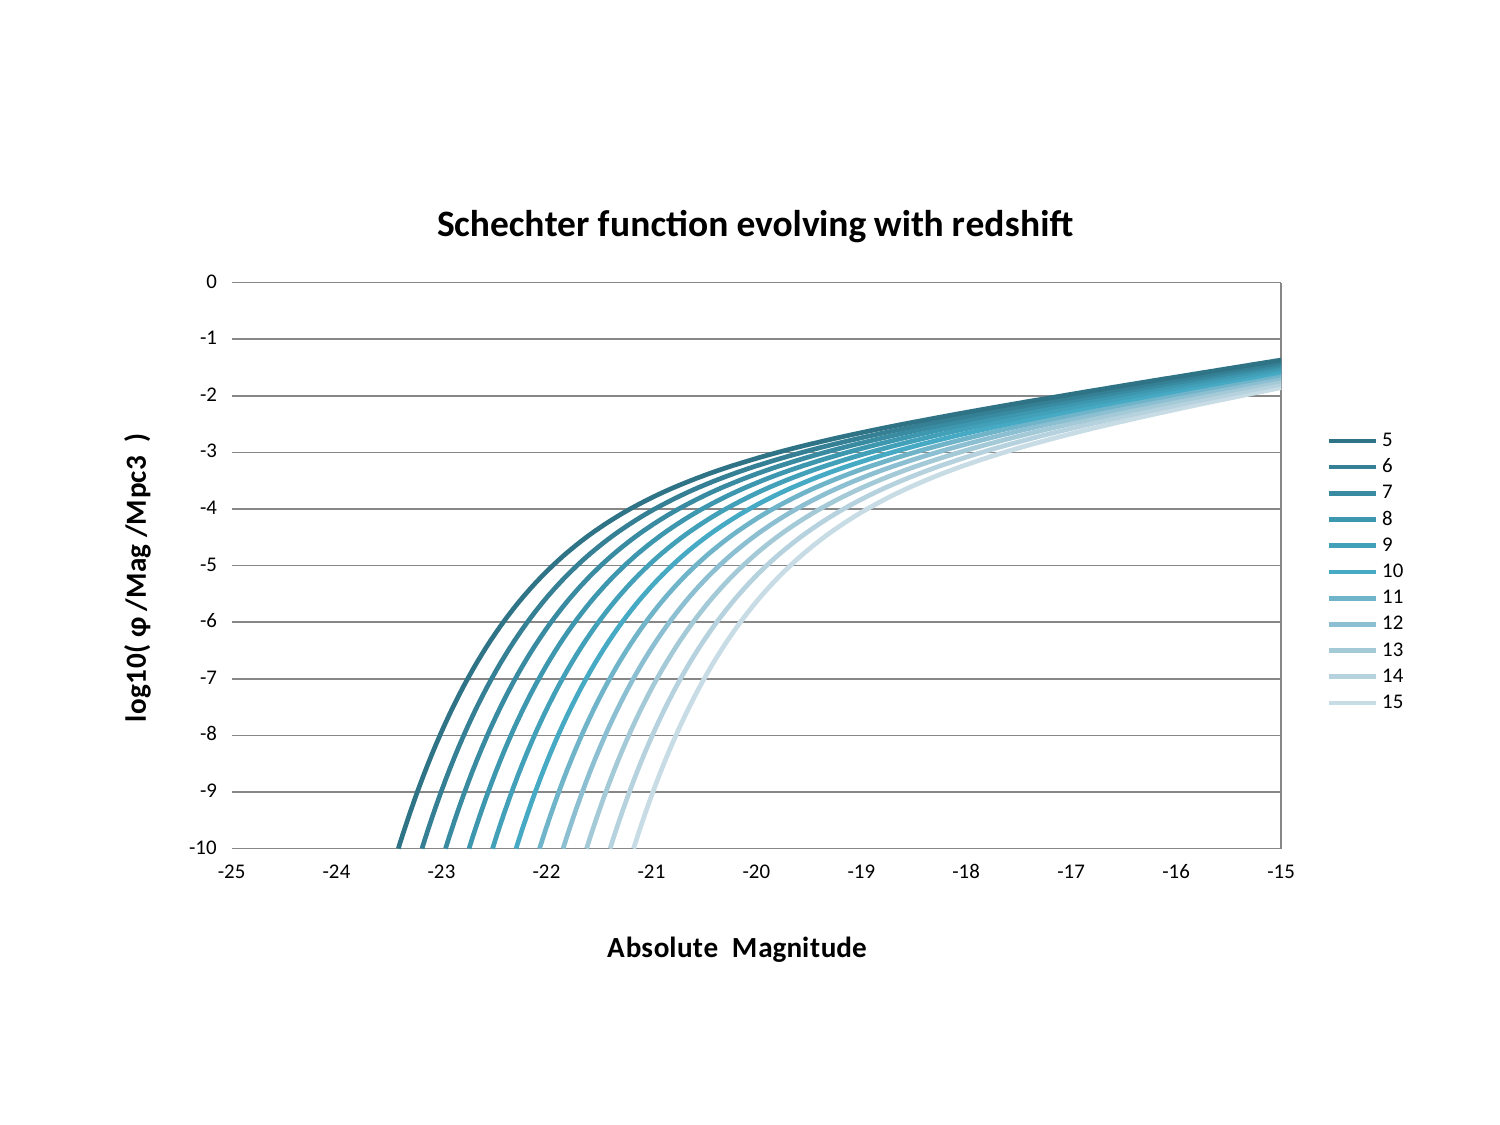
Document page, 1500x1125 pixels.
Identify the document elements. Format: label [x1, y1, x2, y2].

chart [88, 172, 1424, 974]
